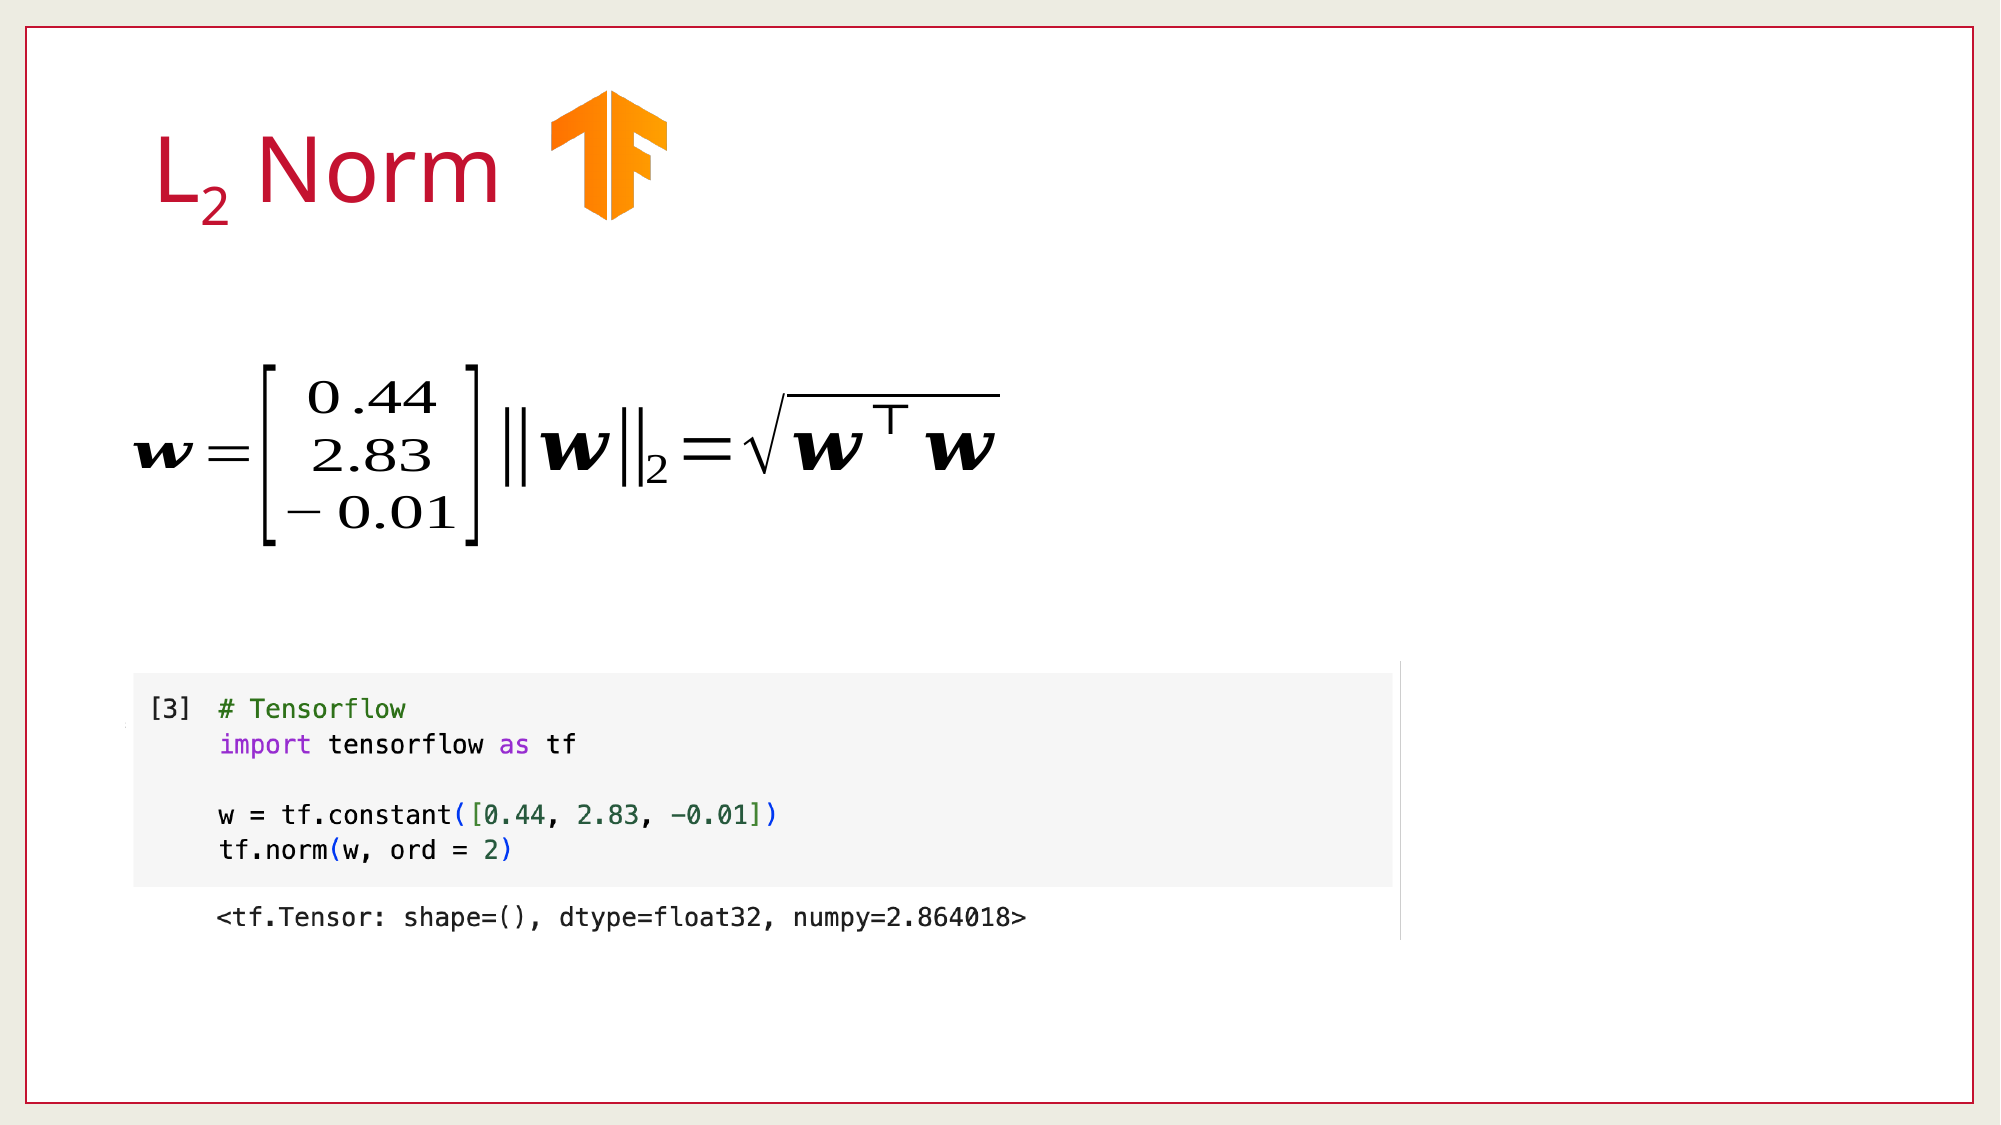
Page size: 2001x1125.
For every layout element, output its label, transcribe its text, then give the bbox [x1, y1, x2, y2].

picture [542, 89, 675, 222]
title L2 Norm [137, 59, 1863, 277]
list [137, 277, 1955, 992]
picture [124, 661, 1401, 940]
